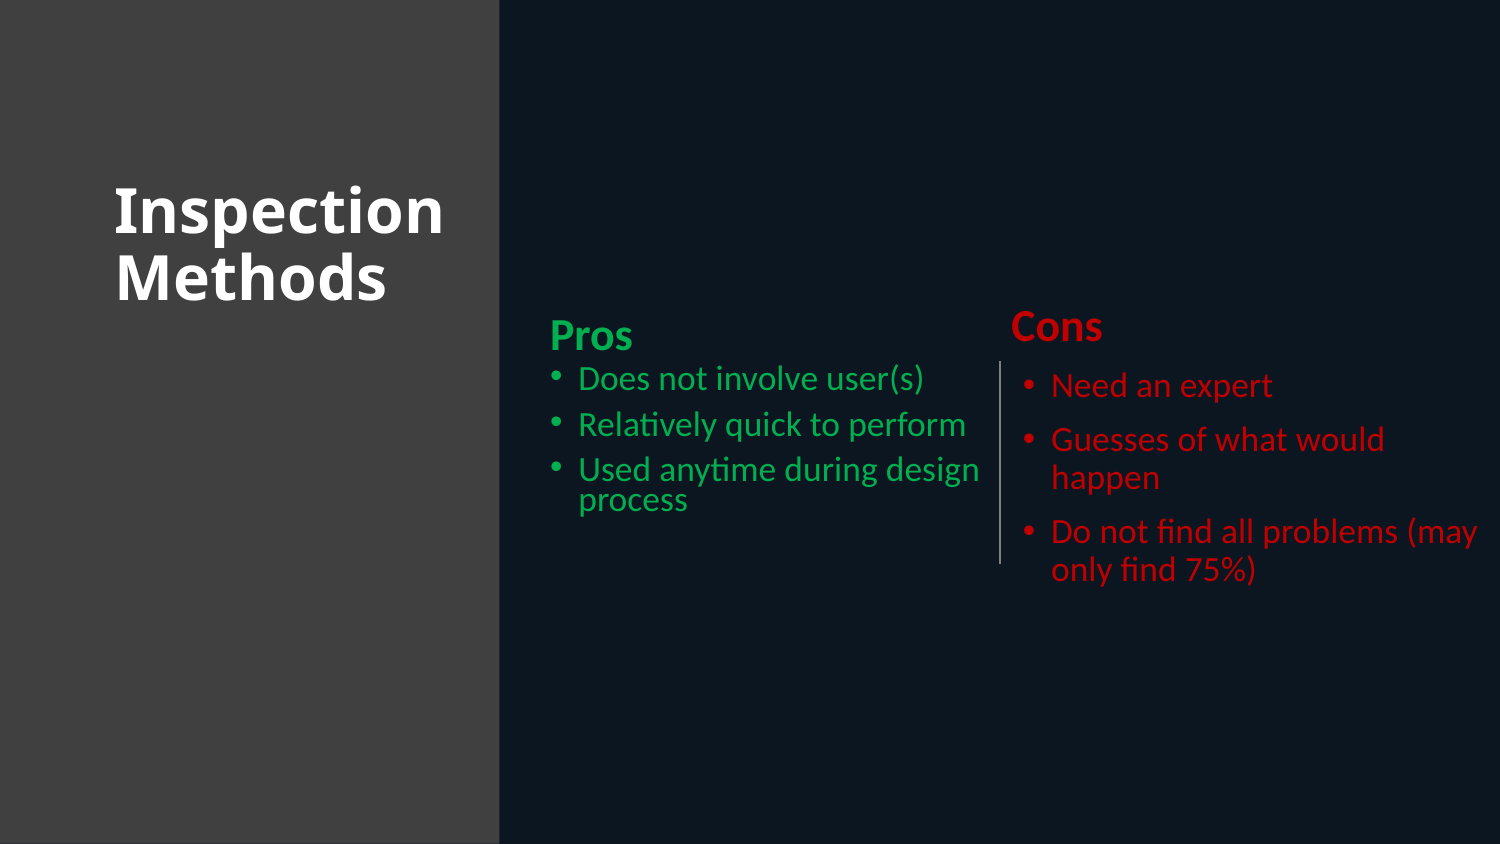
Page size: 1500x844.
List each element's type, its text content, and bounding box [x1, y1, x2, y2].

text_box [0, 0, 500, 844]
text_box Pros [538, 304, 1001, 363]
title Inspection Methods [103, 173, 460, 711]
text_box Does not involve user(s) Relatively quick to perform Used anytime during design process [538, 363, 999, 554]
text_box Cons [1000, 296, 1462, 354]
text_box Need an expert Guesses of what would happen Do not find all problems (may only find 75%) [1011, 361, 1500, 554]
